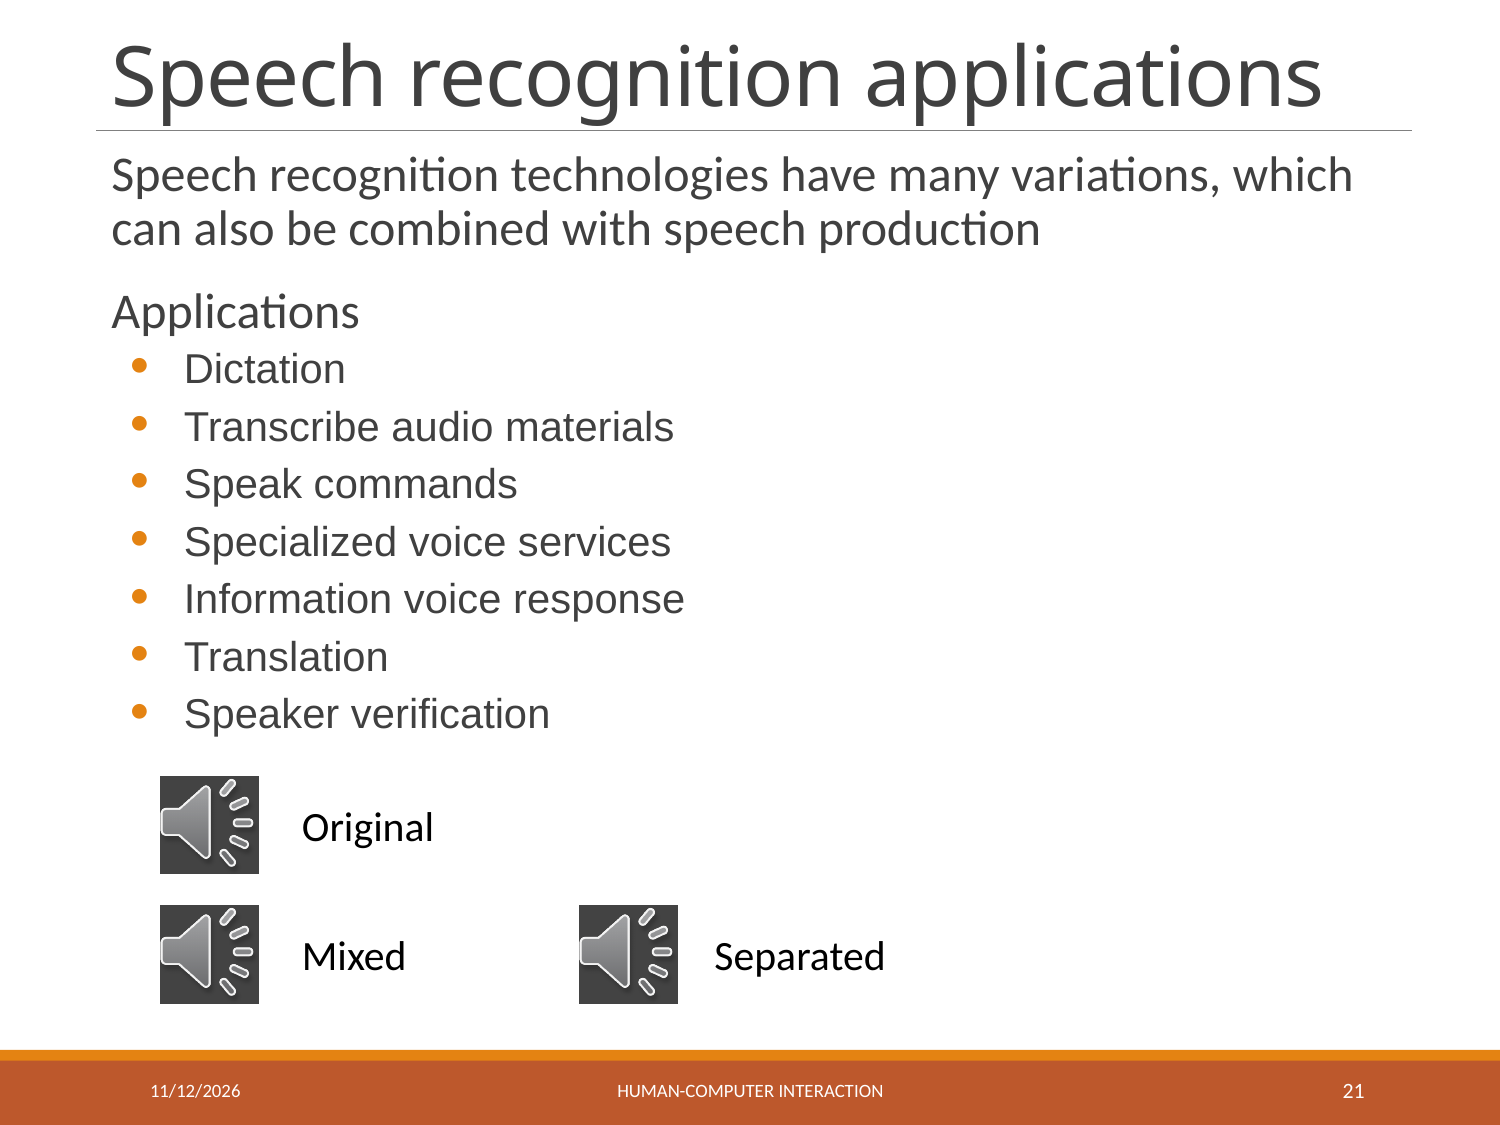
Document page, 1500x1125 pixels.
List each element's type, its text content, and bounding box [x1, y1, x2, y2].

picture [577, 903, 679, 1005]
text_box Mixed [287, 921, 475, 987]
text_box Original [287, 792, 475, 858]
picture [158, 774, 260, 876]
title Speech recognition applications [96, 19, 1413, 131]
text_box Separated [699, 921, 935, 987]
slide_number 21 [1218, 1059, 1380, 1120]
picture [158, 903, 260, 1005]
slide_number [135, 1059, 440, 1120]
list Speech recognition technologies have many variations, which can also be combined with speech production Applications Dictation Transcribe audio materials Speak commands Specialized voice services Information voice response Translation Speaker verification [96, 140, 1413, 1034]
footer Human-computer interaction [453, 1059, 1047, 1120]
